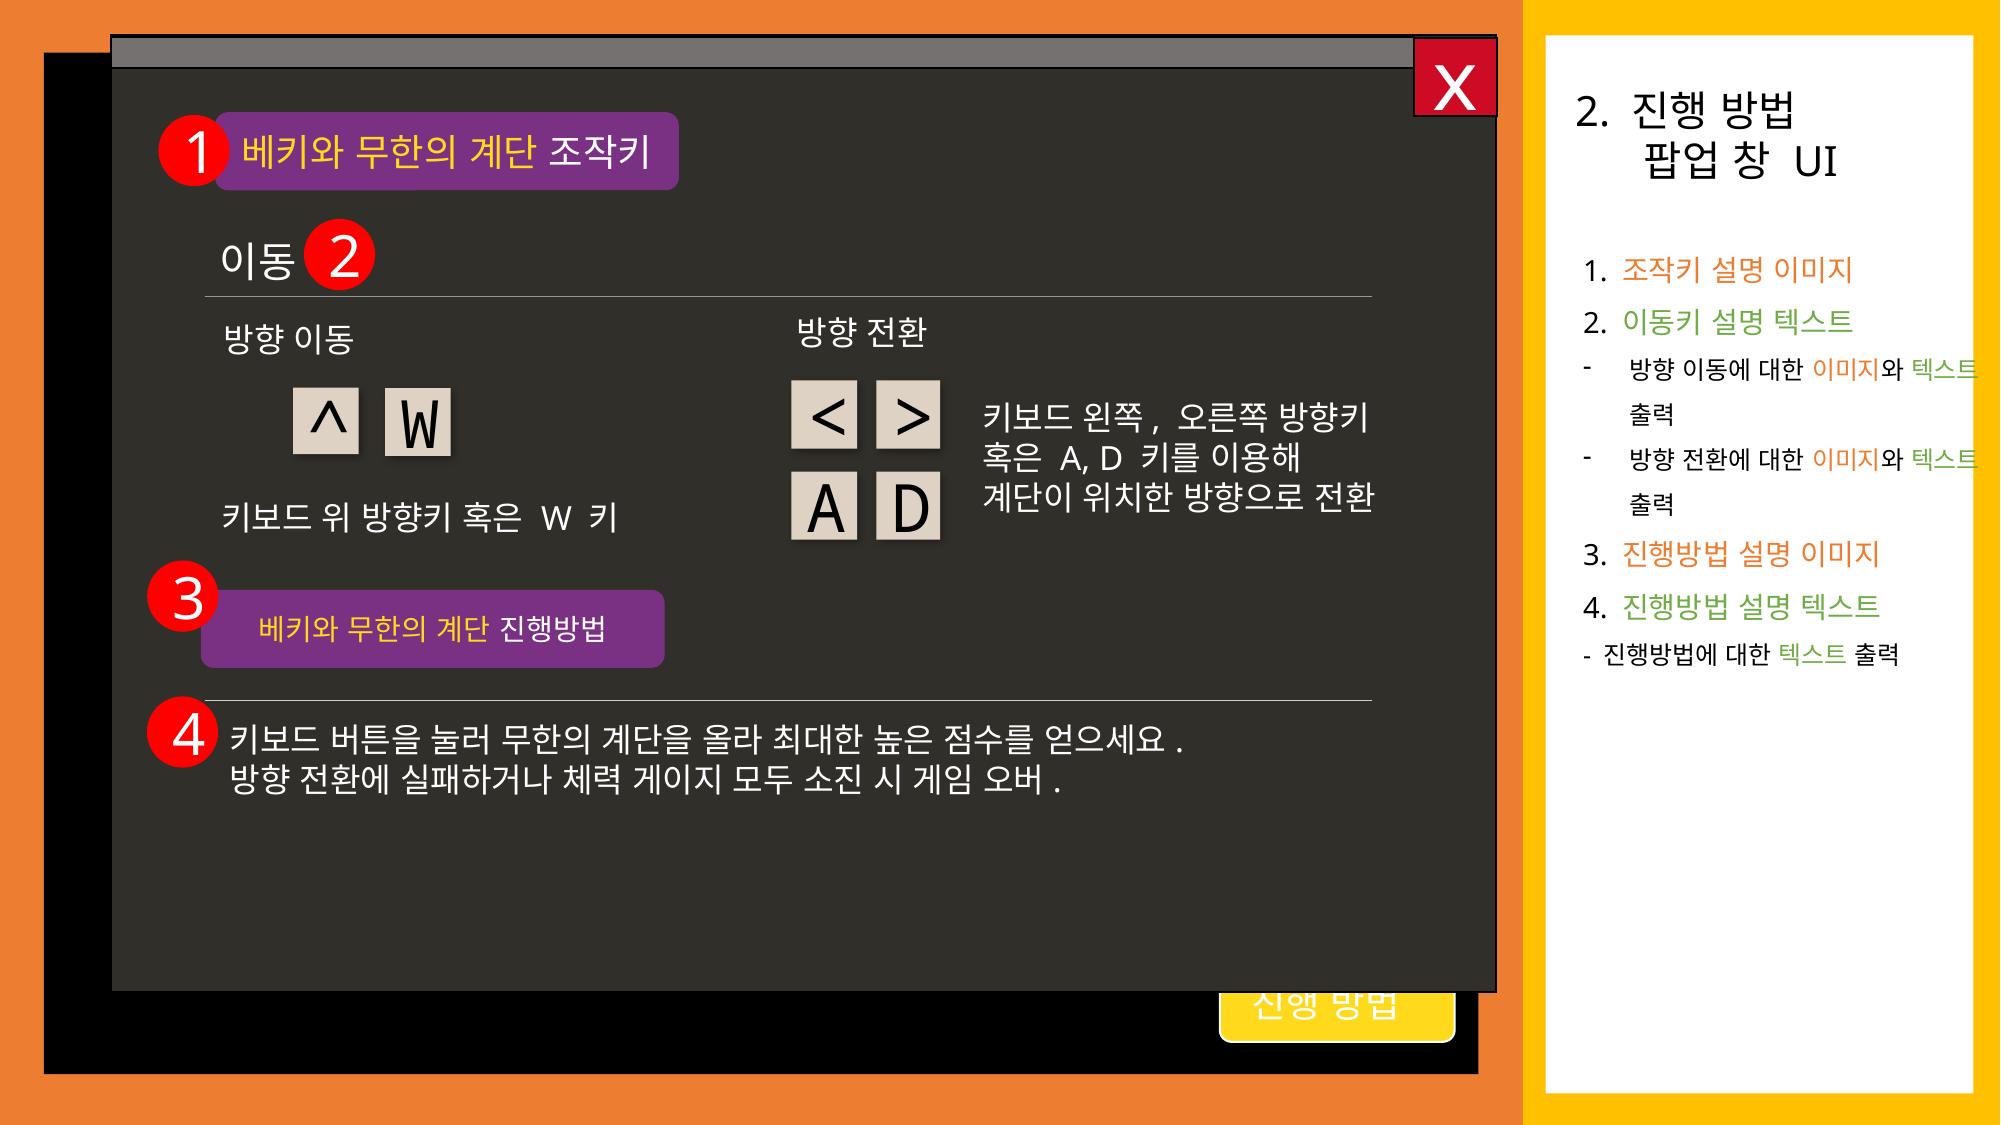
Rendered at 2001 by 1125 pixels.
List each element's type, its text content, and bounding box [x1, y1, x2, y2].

text_box [43, 51, 1479, 1075]
text_box [1545, 34, 1974, 1094]
text_box 2. 진행 방법 팝업 창 UI [1560, 77, 1977, 193]
text_box 1. 조작키 설명 이미지 2. 이동키 설명 텍스트 방향 이동에 대한 이미지와 텍스트 출력 방향 전환에 대한 이미지와 텍스트 출력 3. 진행방법 설명 이미지 4. 진행방법 설명 텍스트 - 진행방법에 대한 텍스트 출력 [1568, 227, 2000, 677]
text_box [1194, 1004, 1470, 1042]
text_box [1524, 0, 2000, 1125]
text_box [0, 0, 1524, 1125]
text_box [110, 35, 1497, 1004]
